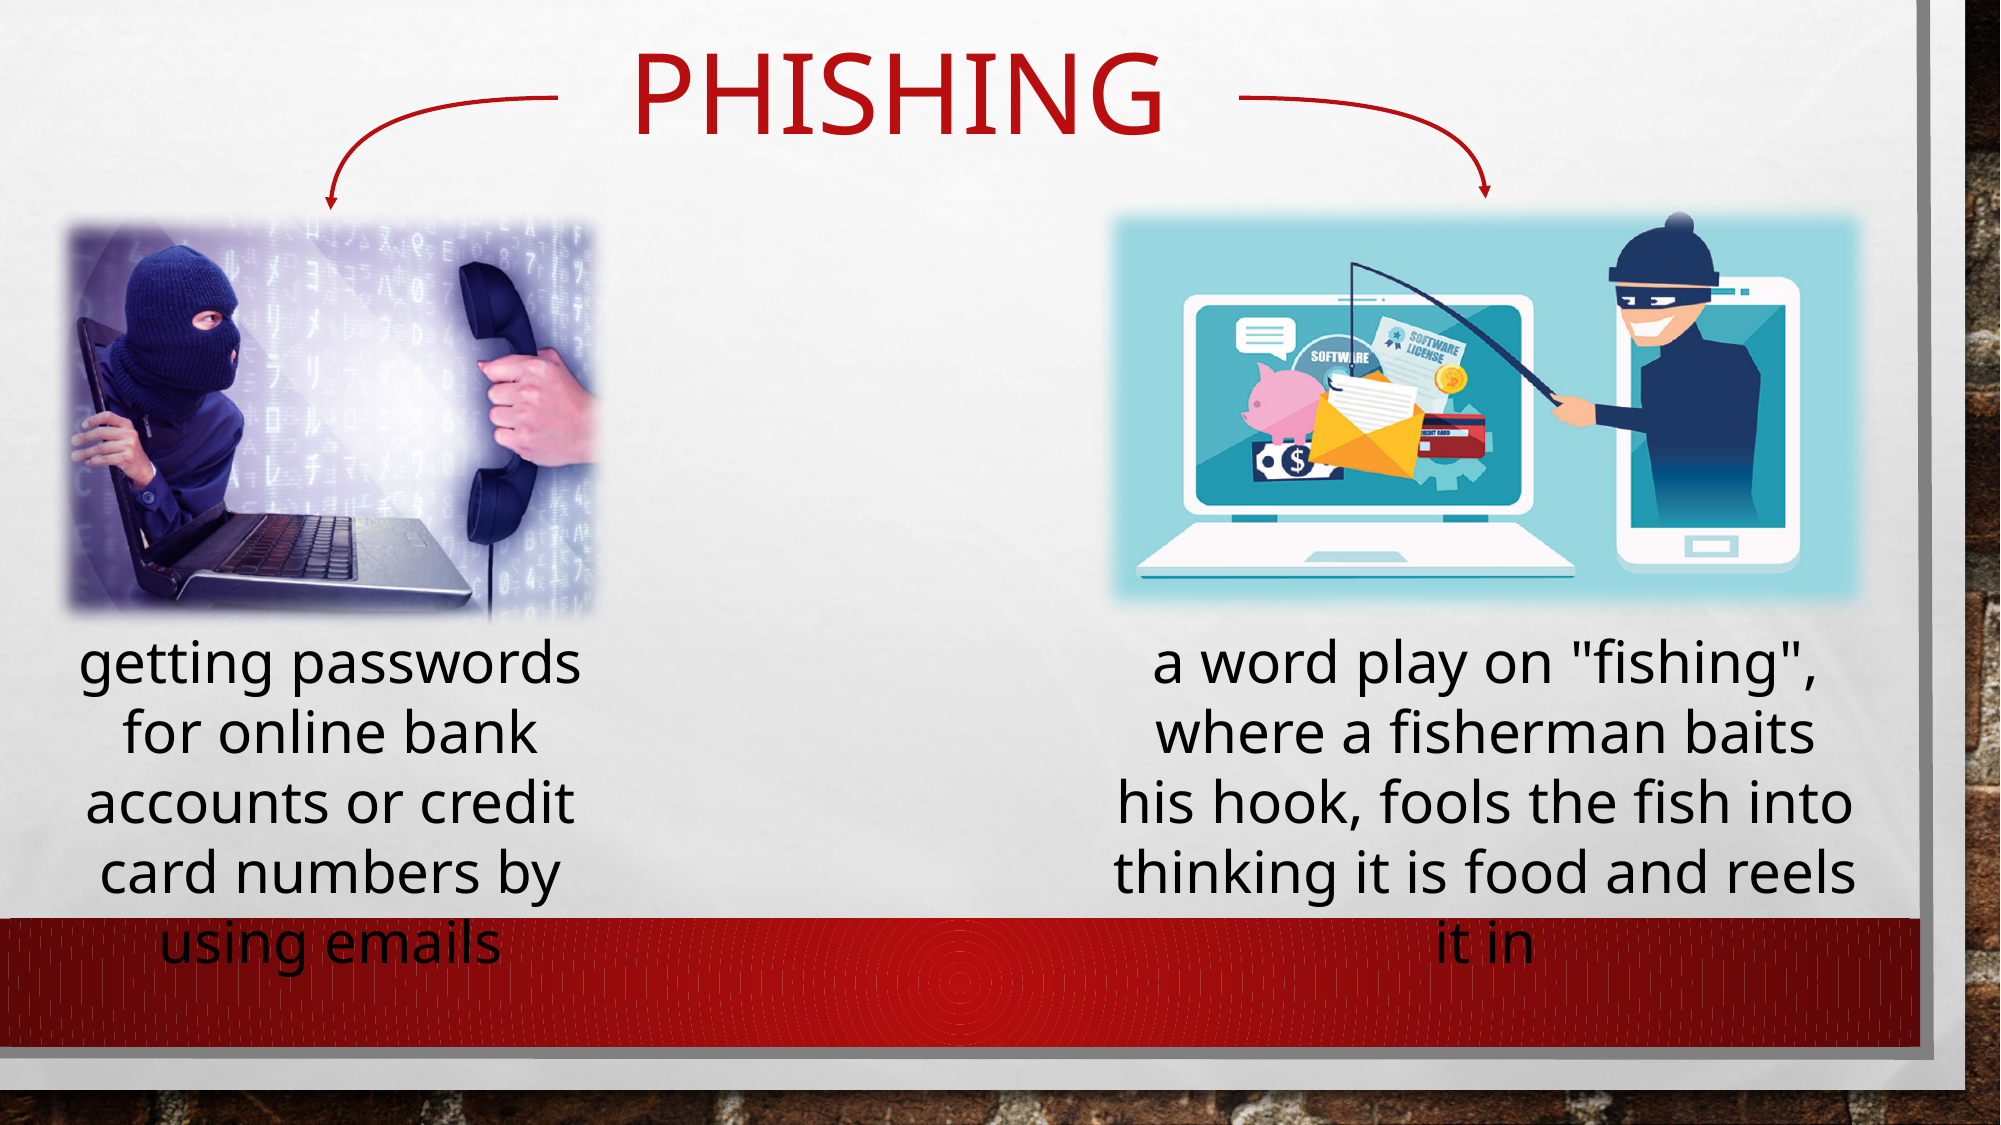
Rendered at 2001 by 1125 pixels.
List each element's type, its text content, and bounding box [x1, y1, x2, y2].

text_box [330, 97, 558, 211]
text_box a word play on "fishing", where a fisherman baits his hook, fools the fish into thinking it is food and reels it in [1095, 618, 1876, 983]
title PHISHING [557, 15, 1240, 181]
picture [51, 209, 610, 629]
picture [1095, 198, 1876, 618]
text_box getting passwords for online bank accounts or credit card numbers by using emails [41, 617, 620, 983]
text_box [1239, 97, 1486, 199]
picture [0, 0, 2000, 1125]
